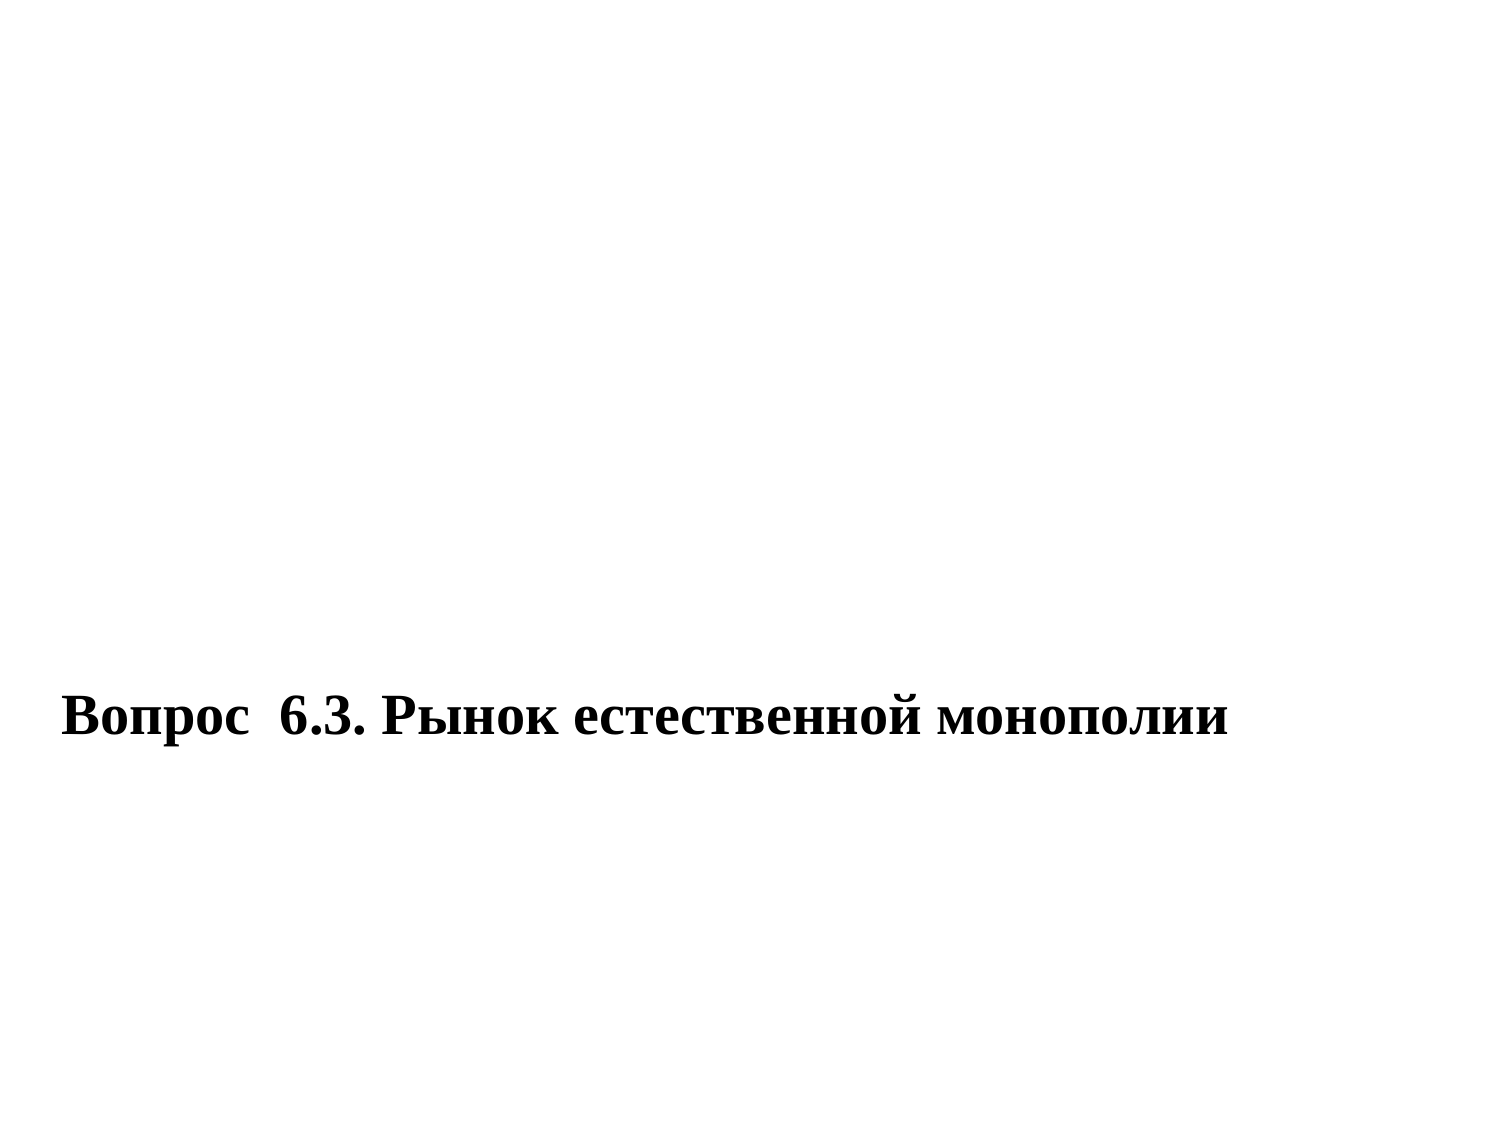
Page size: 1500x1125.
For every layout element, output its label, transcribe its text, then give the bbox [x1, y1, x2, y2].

text_box Вопрос 6.3. Рынок естественной монополии [46, 668, 1418, 800]
